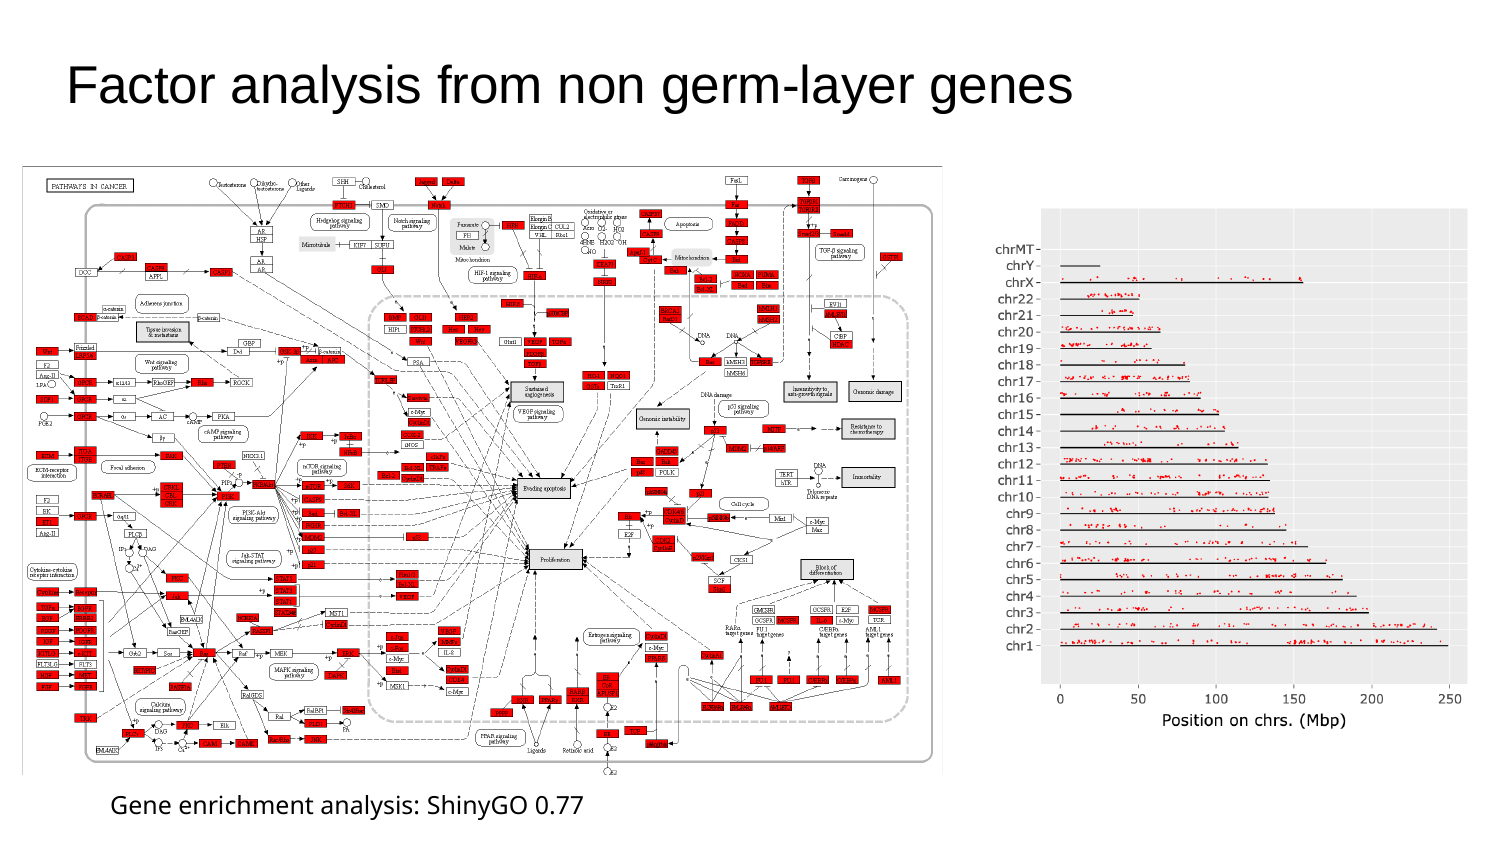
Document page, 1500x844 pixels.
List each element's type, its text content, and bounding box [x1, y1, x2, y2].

title Factor analysis from non germ-layer genes [51, 35, 1449, 130]
text_box Gene enrichment analysis: ShinyGO 0.77 [95, 783, 687, 826]
picture [22, 166, 943, 775]
picture [969, 191, 1476, 730]
